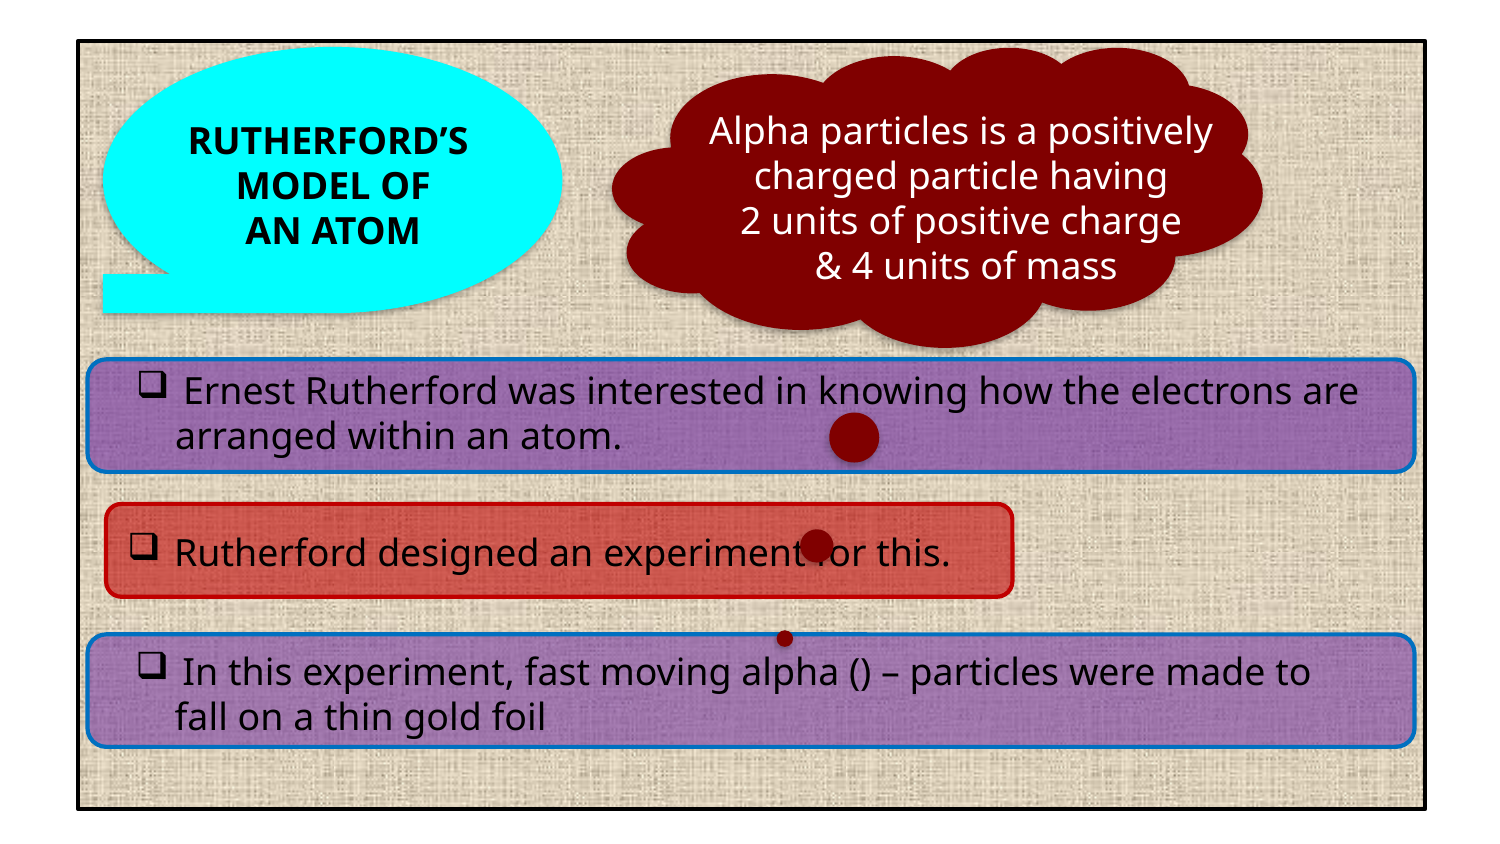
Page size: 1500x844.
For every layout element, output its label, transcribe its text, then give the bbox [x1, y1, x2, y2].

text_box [612, 46, 1263, 348]
text_box Rutherford designed an experiment for this. [112, 521, 967, 582]
text_box [103, 501, 1015, 599]
text_box [85, 357, 1417, 474]
text_box [76, 39, 1427, 811]
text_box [102, 46, 563, 314]
text_box [85, 632, 1417, 749]
text_box Ernest Rutherford was interested in knowing how the electrons are arranged within an atom. [121, 359, 1386, 464]
